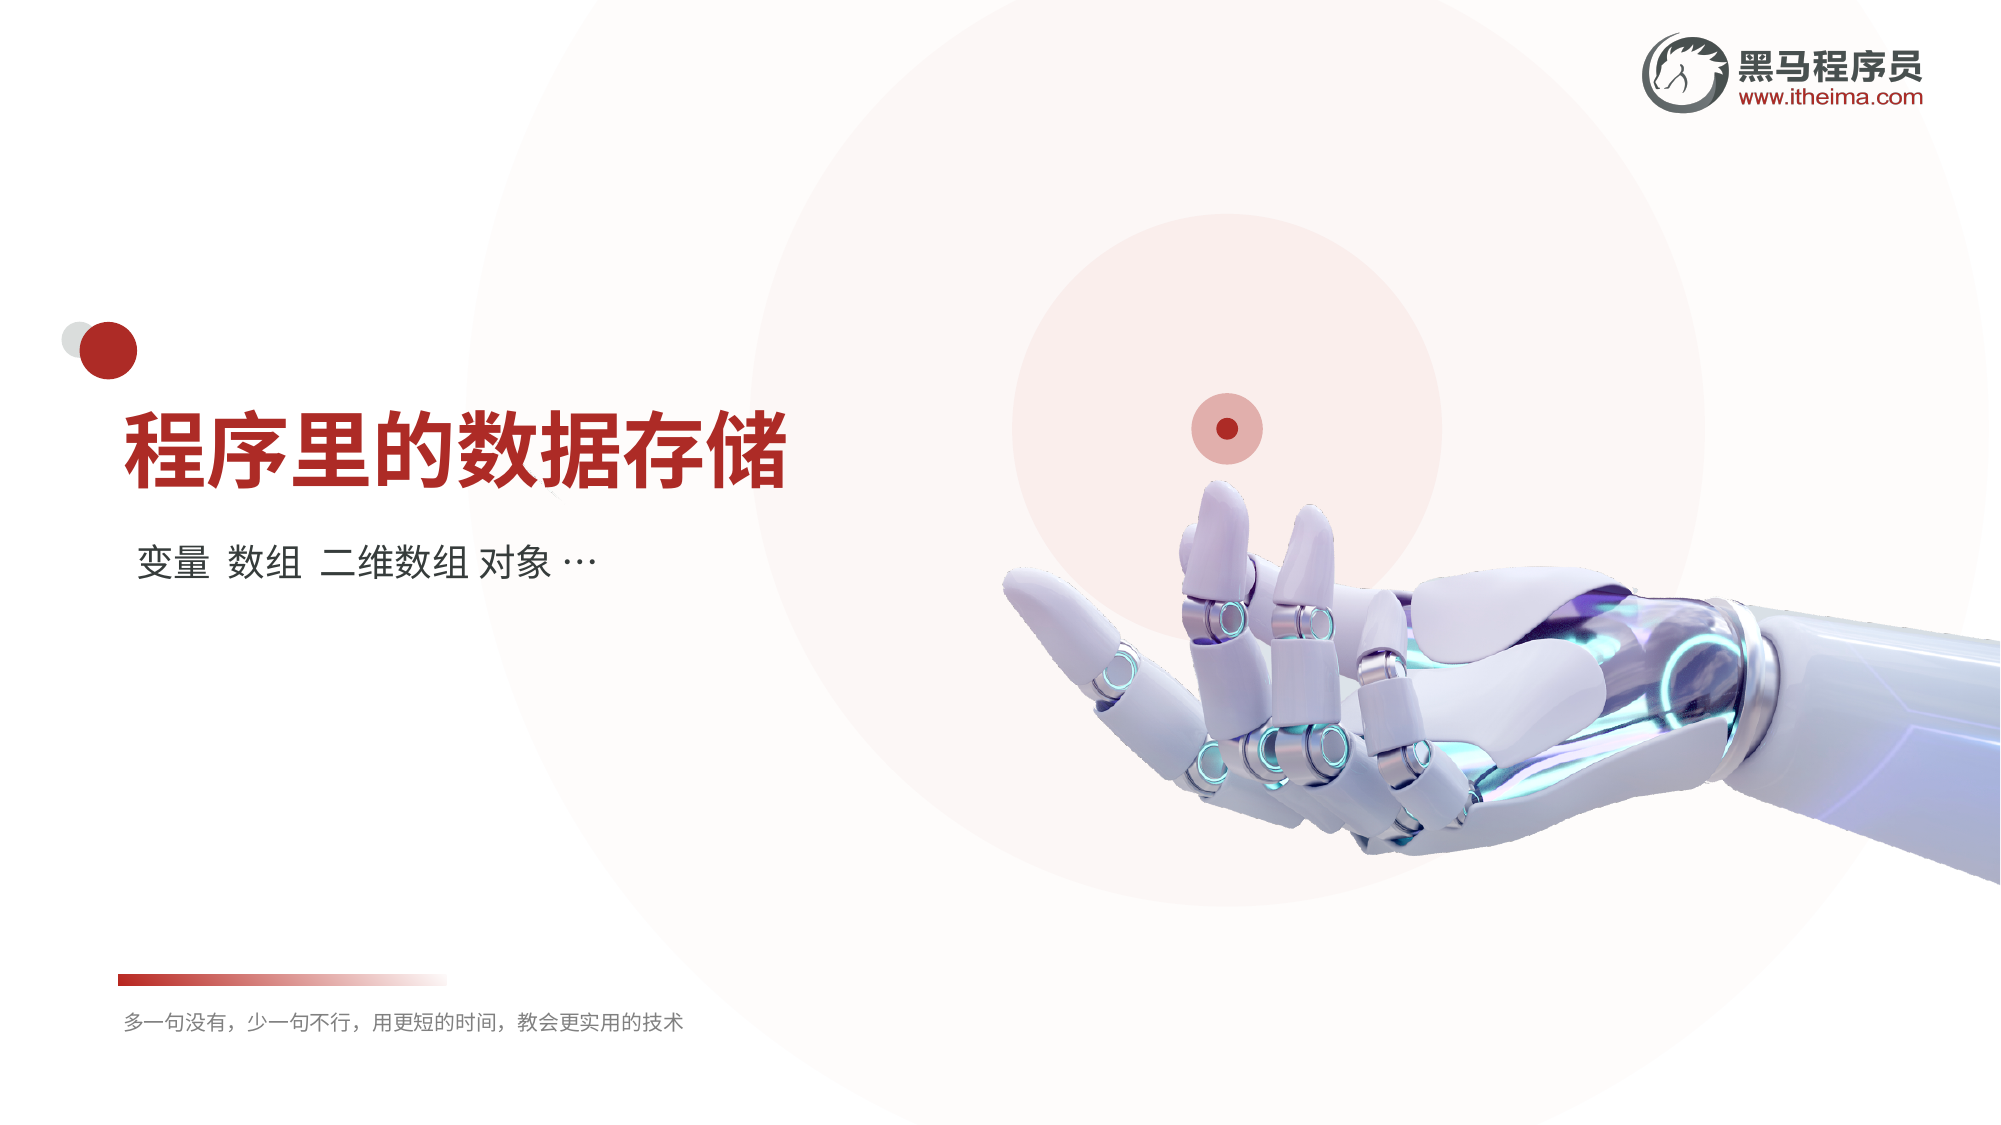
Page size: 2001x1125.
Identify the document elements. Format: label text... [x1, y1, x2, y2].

list 变量 数组 二维数组 对象 … [121, 536, 668, 630]
picture [517, 0, 2001, 1125]
picture [1633, 24, 1937, 125]
title 程序里的数据存储 [108, 364, 829, 507]
